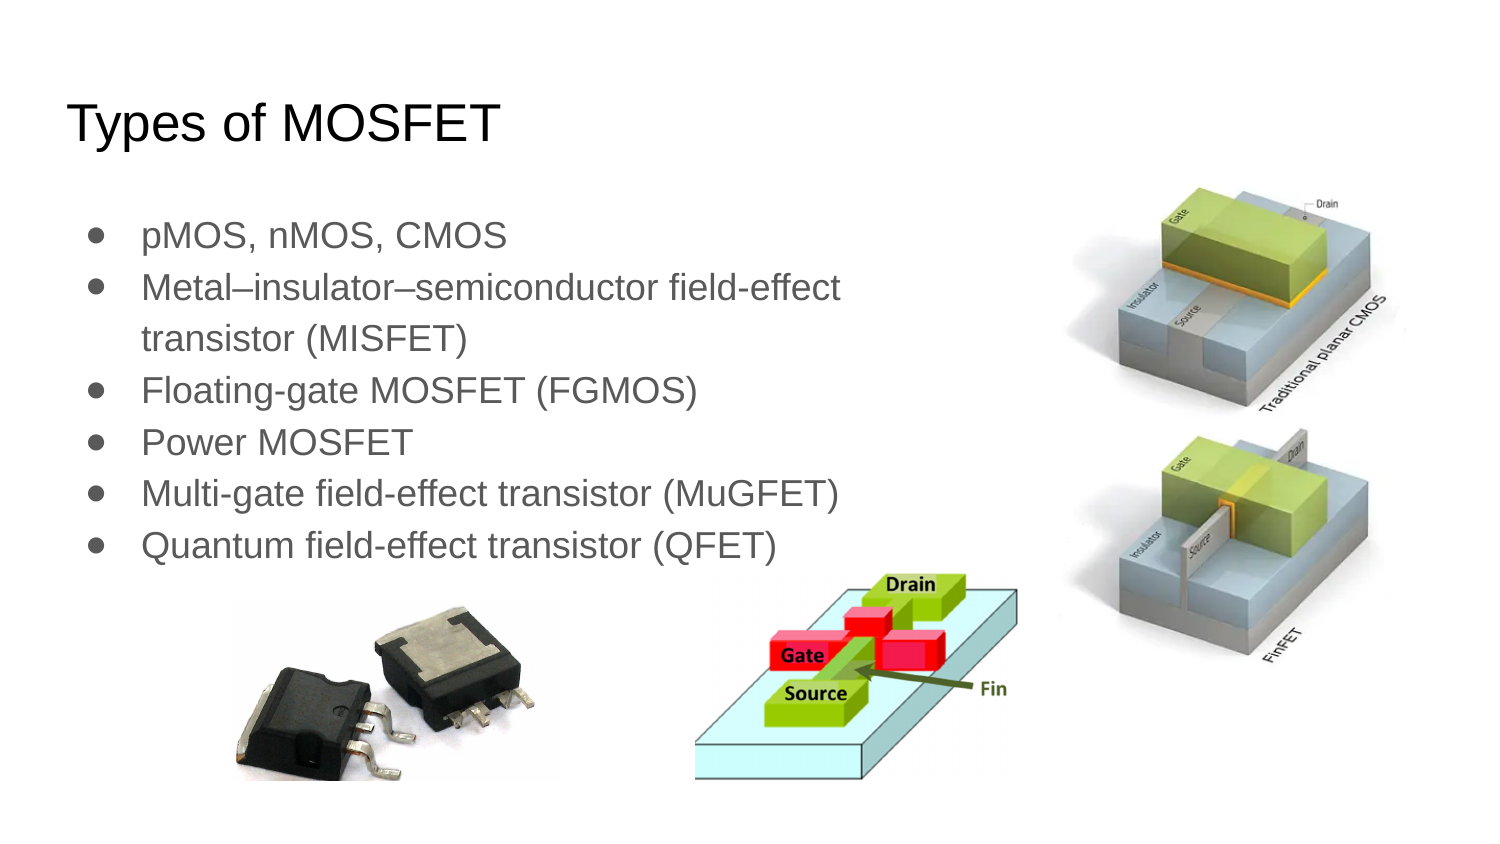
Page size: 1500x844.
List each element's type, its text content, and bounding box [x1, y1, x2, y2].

picture [1043, 165, 1413, 679]
list pMOS, nMOS, CMOS Metal–insulator–semiconductor field-effect transistor (MISFET) Floating-gate MOSFET (FGMOS) Power MOSFET Multi-gate field-effect transistor (MuGFET) Quantum field-effect transistor (QFET) [51, 189, 905, 750]
picture [695, 571, 1019, 782]
picture [228, 601, 560, 782]
title Types of MOSFET [51, 72, 1449, 167]
